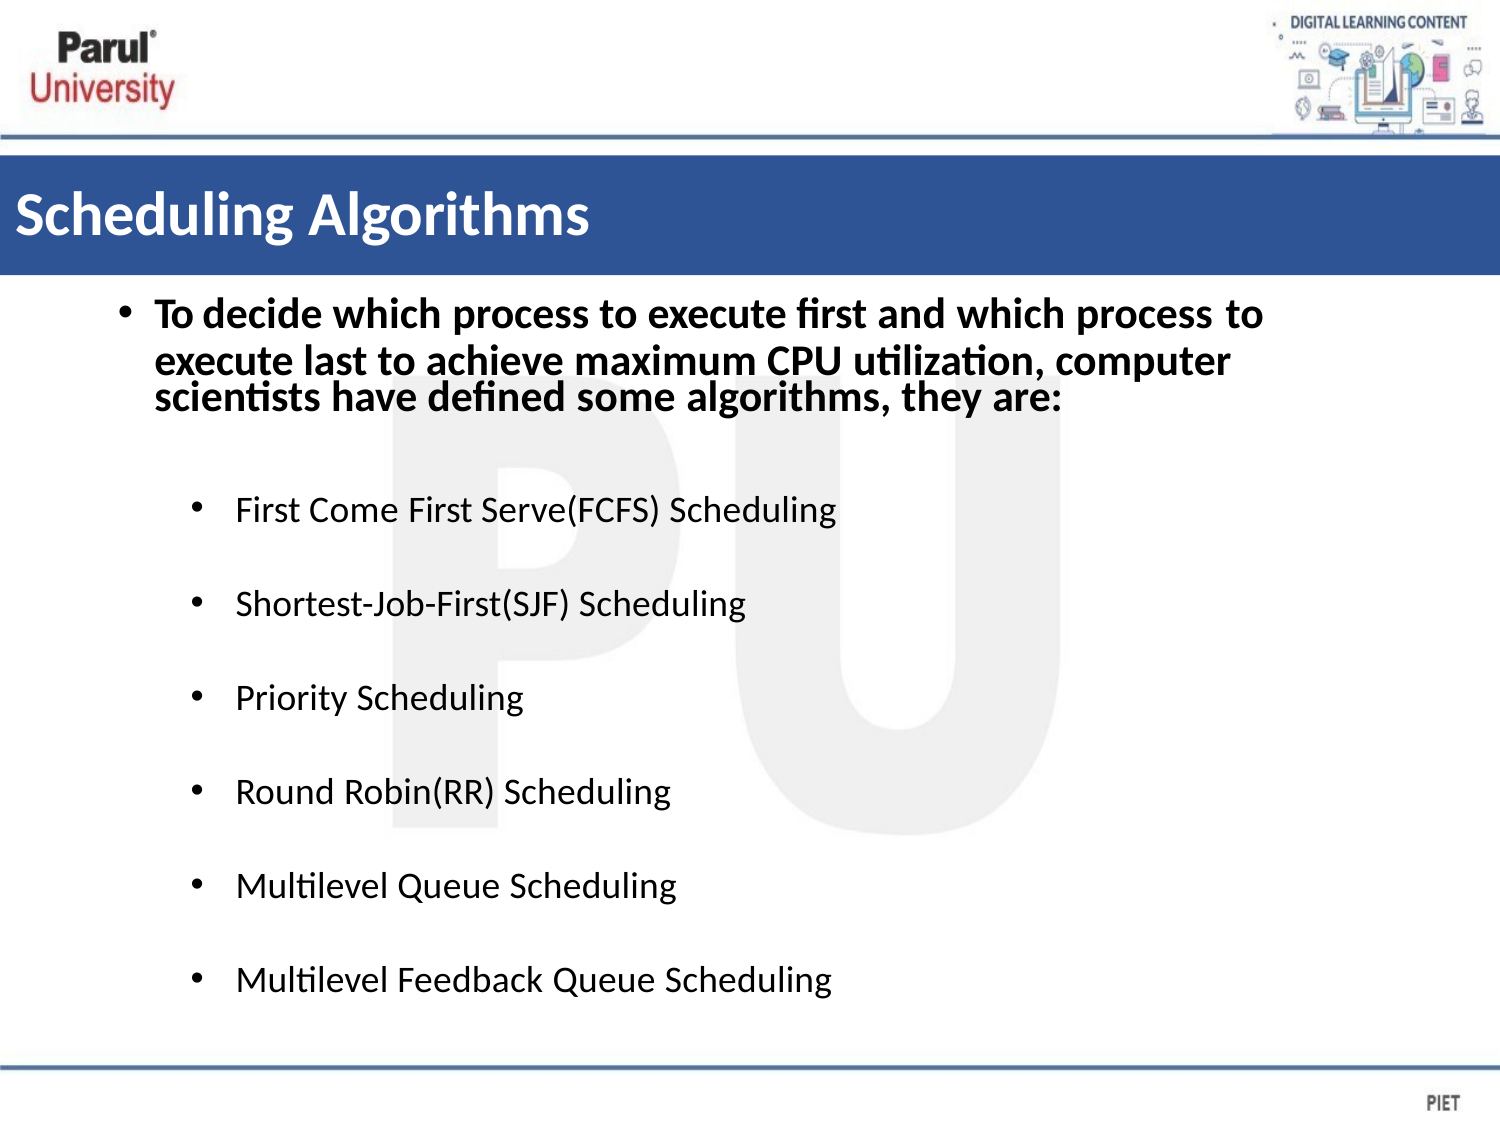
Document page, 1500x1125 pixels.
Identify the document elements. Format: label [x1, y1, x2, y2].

text_box [0, 0, 1500, 1125]
